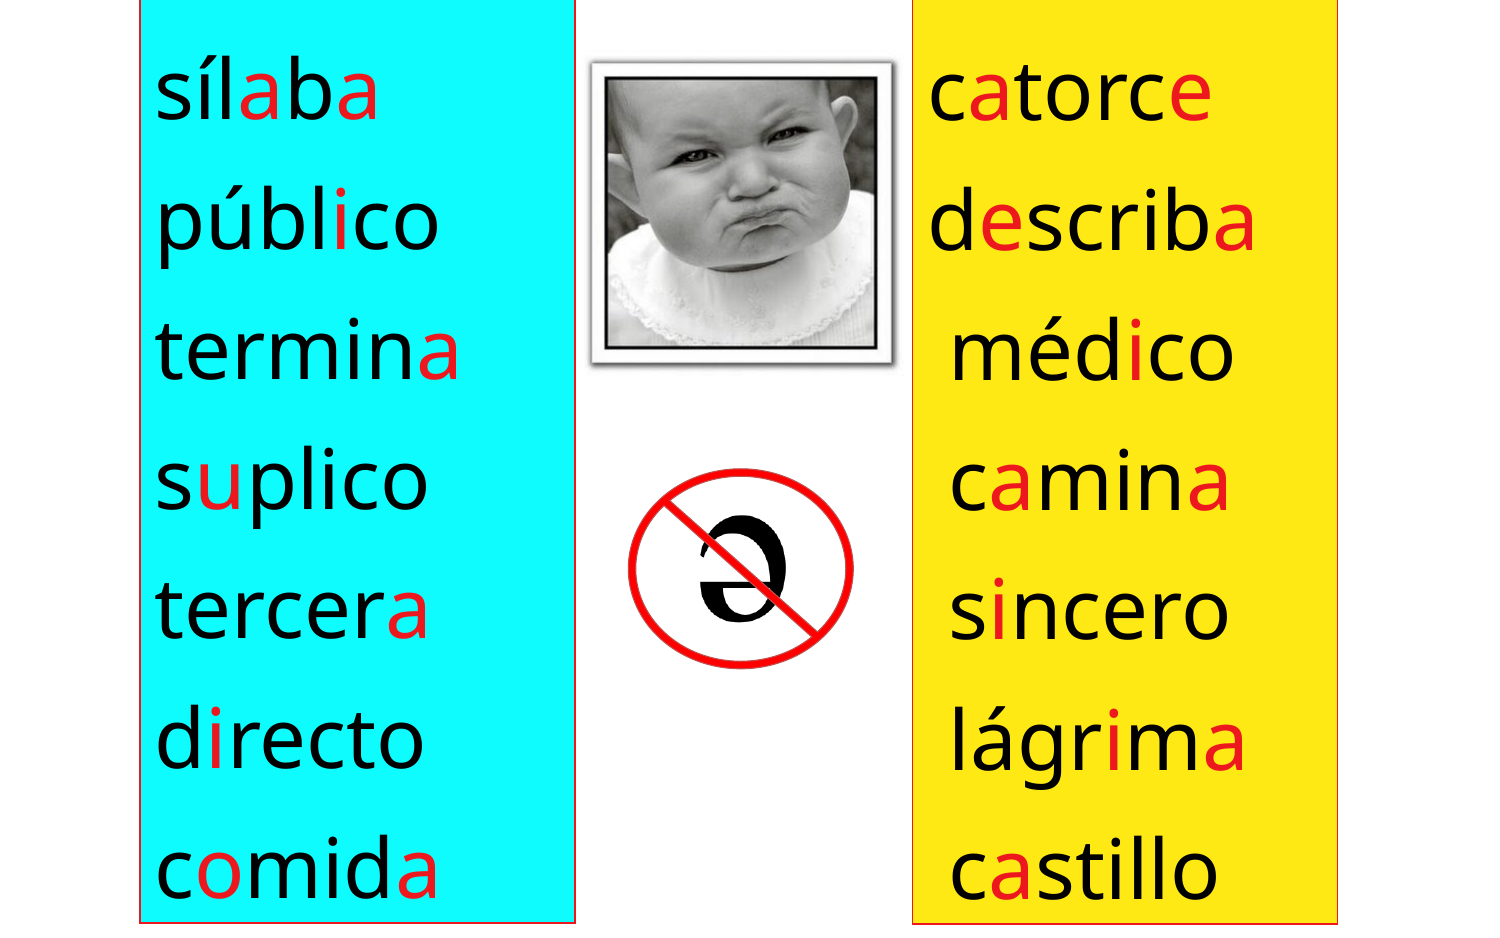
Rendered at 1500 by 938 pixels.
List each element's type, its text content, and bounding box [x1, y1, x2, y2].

text_box catorce describa médico camina sincero lágrima castillo [912, 0, 1338, 924]
picture [592, 418, 893, 719]
text_box sílaba público termina suplico tercera directo comida [139, 0, 575, 923]
picture [578, 50, 904, 376]
